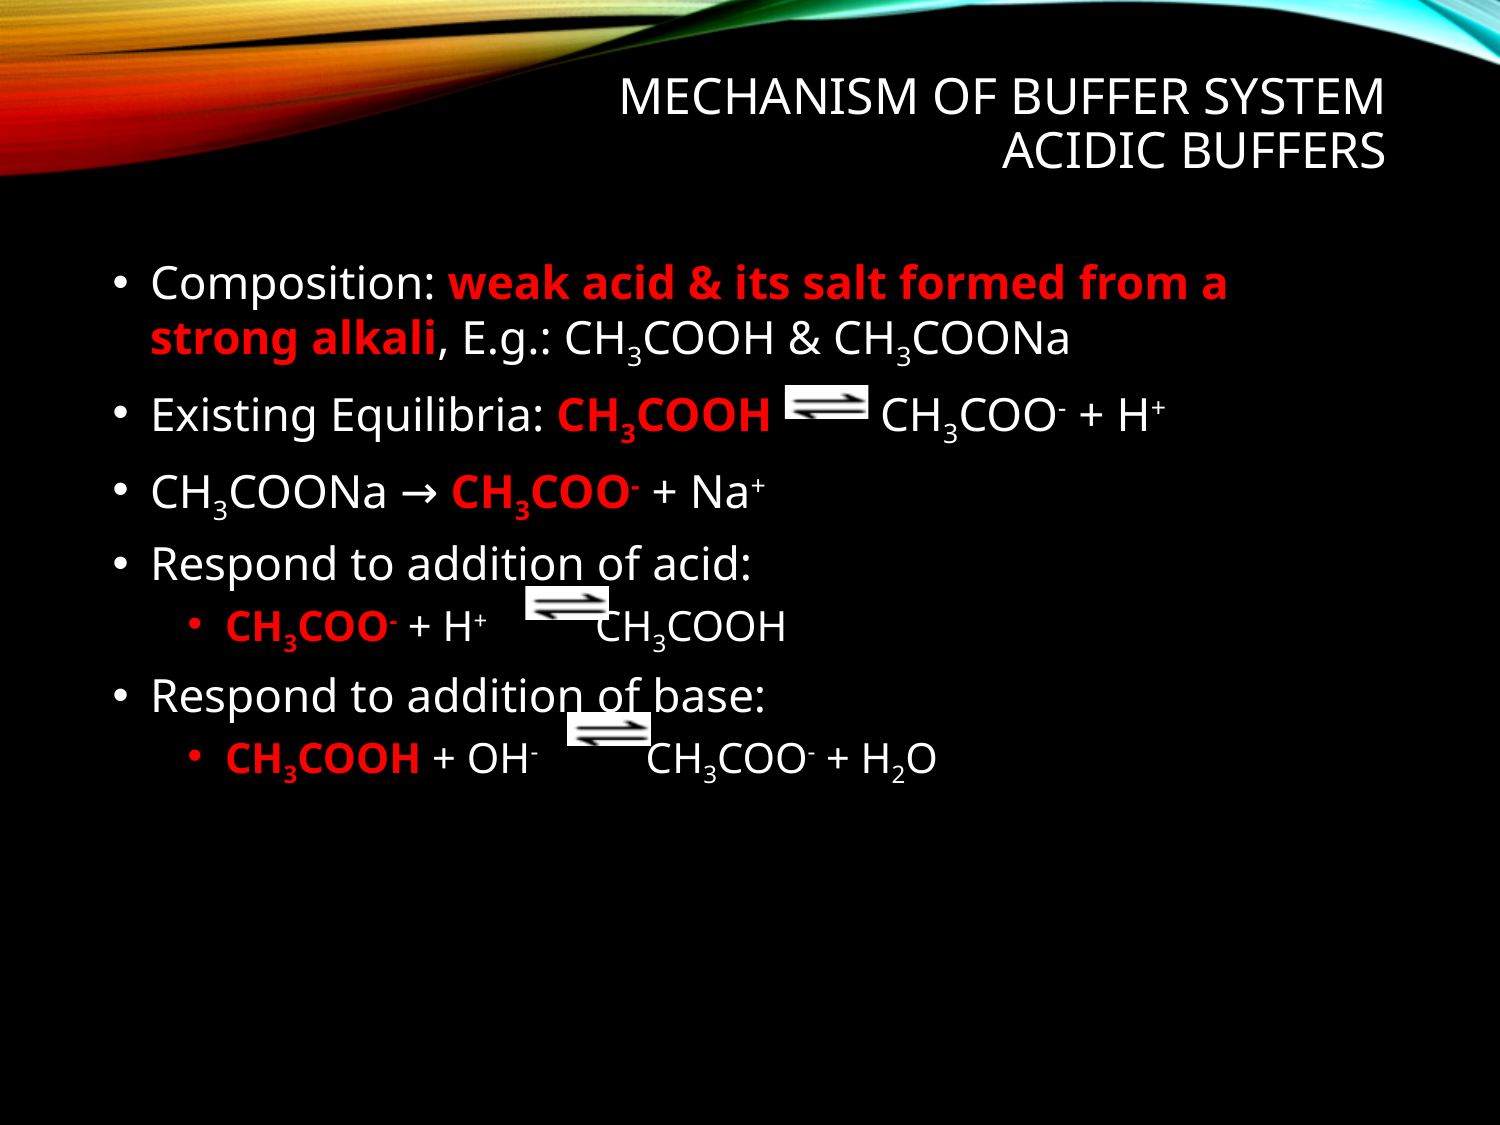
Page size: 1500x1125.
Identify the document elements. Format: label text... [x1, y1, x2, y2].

picture [566, 712, 652, 746]
list Composition: weak acid & its salt formed from a strong alkali, E.g.: CH3COOH & CH3COONa Existing Equilibria: CH3COOH CH3COO- + H+ CH3COONa → CH3COO- + Na+ Respond to addition of acid: CH3COO- + H+ CH3COOH Respond to addition of base: CH3COOH + OH- CH3COO- + H2O [97, 252, 1403, 1056]
picture [525, 585, 610, 620]
picture [0, 0, 1500, 178]
picture [784, 385, 869, 419]
title Mechanism of buffer system Acidic buffers [144, 63, 1403, 187]
